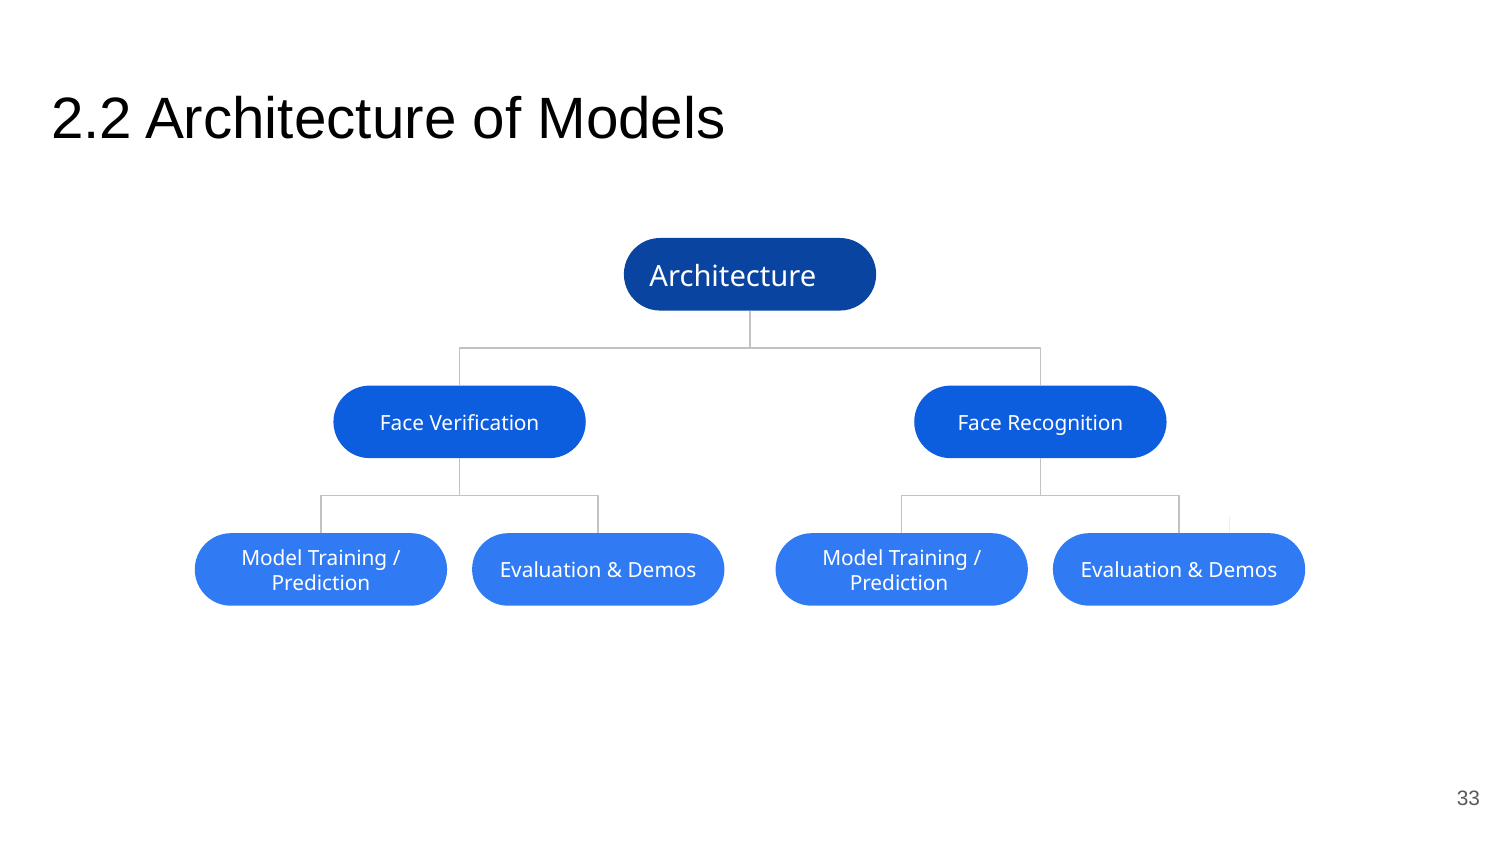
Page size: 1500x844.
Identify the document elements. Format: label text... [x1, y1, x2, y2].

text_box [352, 426, 428, 566]
text_box Architecture [646, 237, 852, 311]
slide_number ‹#› [1389, 764, 1480, 830]
text_box Evaluation & Demos [472, 533, 725, 606]
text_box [1071, 425, 1148, 566]
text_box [857, 202, 933, 494]
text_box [566, 202, 643, 494]
text_box Model Training / Prediction [194, 533, 448, 606]
text_box Evaluation & Demos [1052, 533, 1306, 606]
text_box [933, 426, 1009, 566]
title 2.2 Architecture of Models [51, 72, 1449, 167]
text_box Model Training / Prediction [775, 533, 1028, 606]
text_box Face Recognition [936, 385, 1167, 459]
text_box Face Verification [333, 385, 561, 459]
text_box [491, 426, 567, 566]
